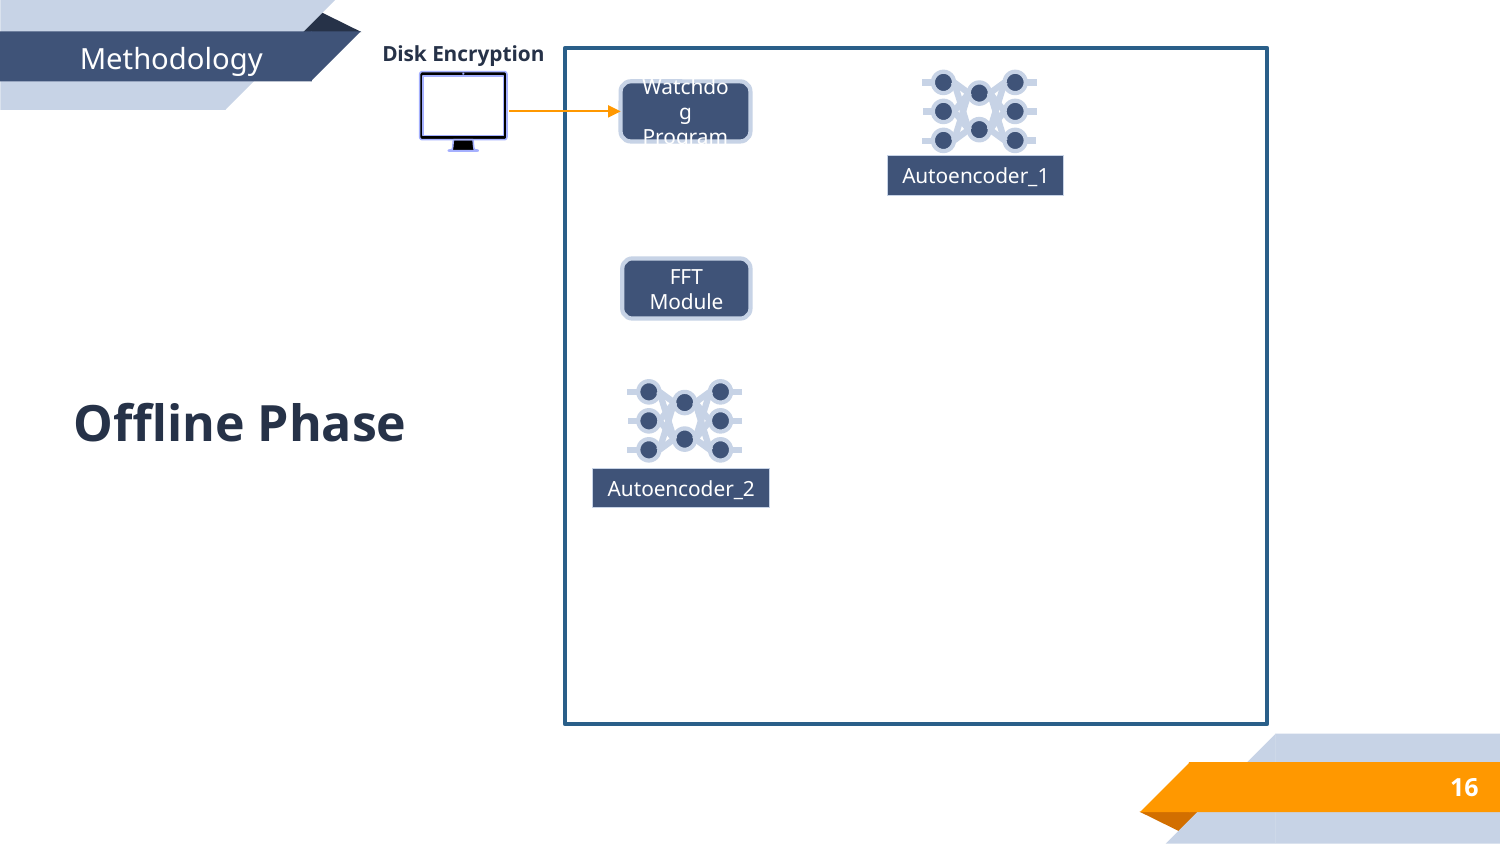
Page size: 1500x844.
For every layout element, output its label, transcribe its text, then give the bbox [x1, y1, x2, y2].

text_box FFT Module [620, 256, 753, 321]
text_box [563, 46, 1269, 726]
text_box Offline Phase [58, 384, 422, 459]
text_box [419, 73, 507, 152]
text_box Methodology [65, 33, 312, 81]
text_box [896, 71, 1055, 197]
text_box Disk Encryption [367, 33, 560, 73]
slide_number 16 [1249, 760, 1494, 813]
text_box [602, 380, 760, 509]
